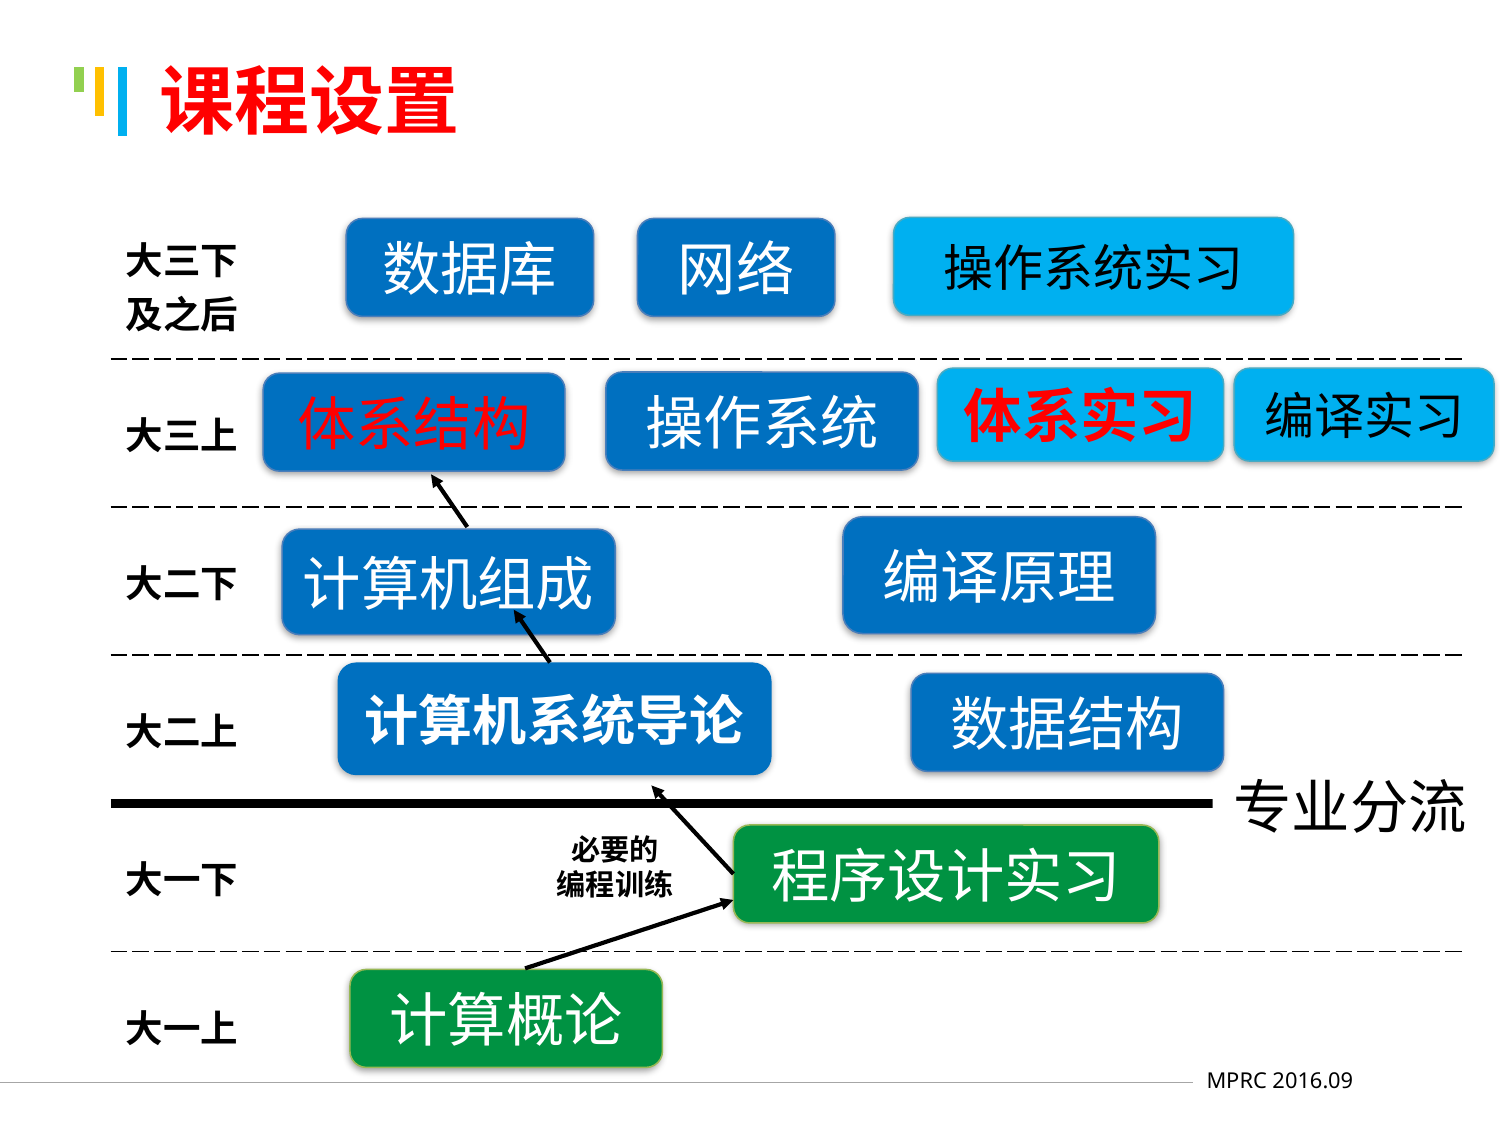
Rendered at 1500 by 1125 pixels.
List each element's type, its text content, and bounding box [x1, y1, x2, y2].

table_cell 大一上 [111, 952, 275, 1100]
text_box 数据结构 [910, 672, 1225, 773]
text_box 计算概论 [349, 968, 664, 1069]
table_cell [275, 808, 728, 952]
table_cell 大二上 [111, 655, 275, 799]
table_cell 大一下 [111, 808, 275, 952]
text_box [651, 785, 734, 875]
table_cell 大二下 [111, 507, 275, 655]
text_box [525, 897, 734, 969]
title 课程设置 [144, 4, 1495, 193]
text_box 专业分流 [1210, 760, 1490, 851]
table_cell [455, 507, 1462, 655]
table_cell [275, 507, 544, 655]
table_cell [275, 359, 1462, 507]
text_box 程序设计实习 [732, 824, 1160, 924]
text_box 计算机组成 [281, 528, 617, 636]
text_box 计算机系统导论 [337, 662, 772, 776]
text_box 体系结构 [262, 372, 566, 472]
text_box [513, 609, 551, 663]
table_header 大三下及之后 [111, 211, 275, 359]
text_box 编译实习 [1233, 367, 1495, 462]
text_box 体系实习 [936, 367, 1225, 462]
text_box 必要的 编程训练 [550, 824, 681, 908]
text_box [431, 474, 468, 528]
text_box 数据库 [345, 217, 595, 318]
text_box 网络 [636, 217, 836, 318]
text_box 编译原理 [842, 515, 1157, 635]
table_cell [582, 808, 1462, 952]
table_cell 大三上 [111, 359, 275, 507]
text_box 操作系统 [605, 371, 920, 471]
text_box 操作系统实习 [892, 216, 1295, 317]
table_cell [275, 655, 1462, 799]
table_cell [275, 952, 1462, 1100]
table_header [275, 211, 1462, 359]
